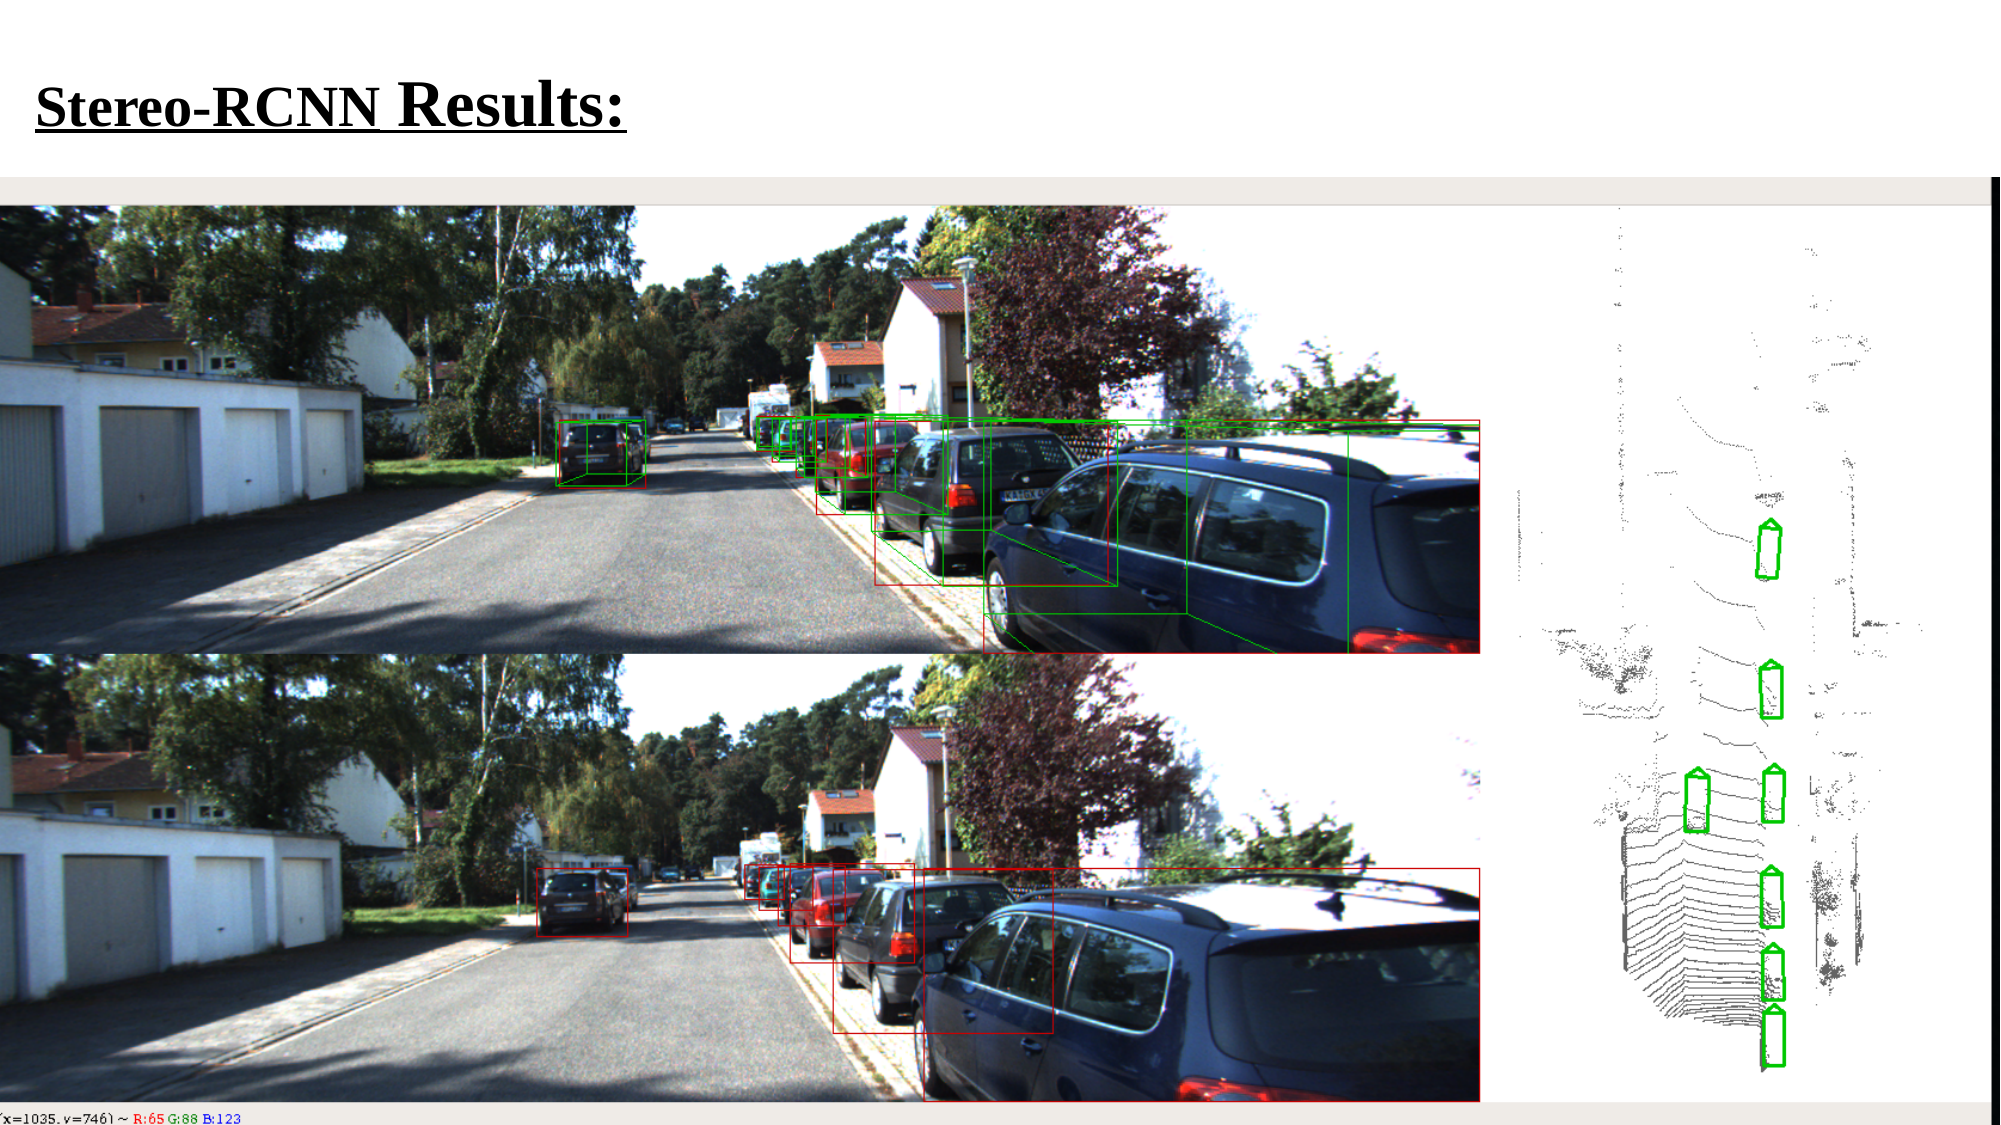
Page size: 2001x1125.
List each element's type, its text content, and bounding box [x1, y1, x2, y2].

text_box Stereo-RCNN Results: [20, 52, 872, 147]
picture [0, 177, 2000, 1125]
